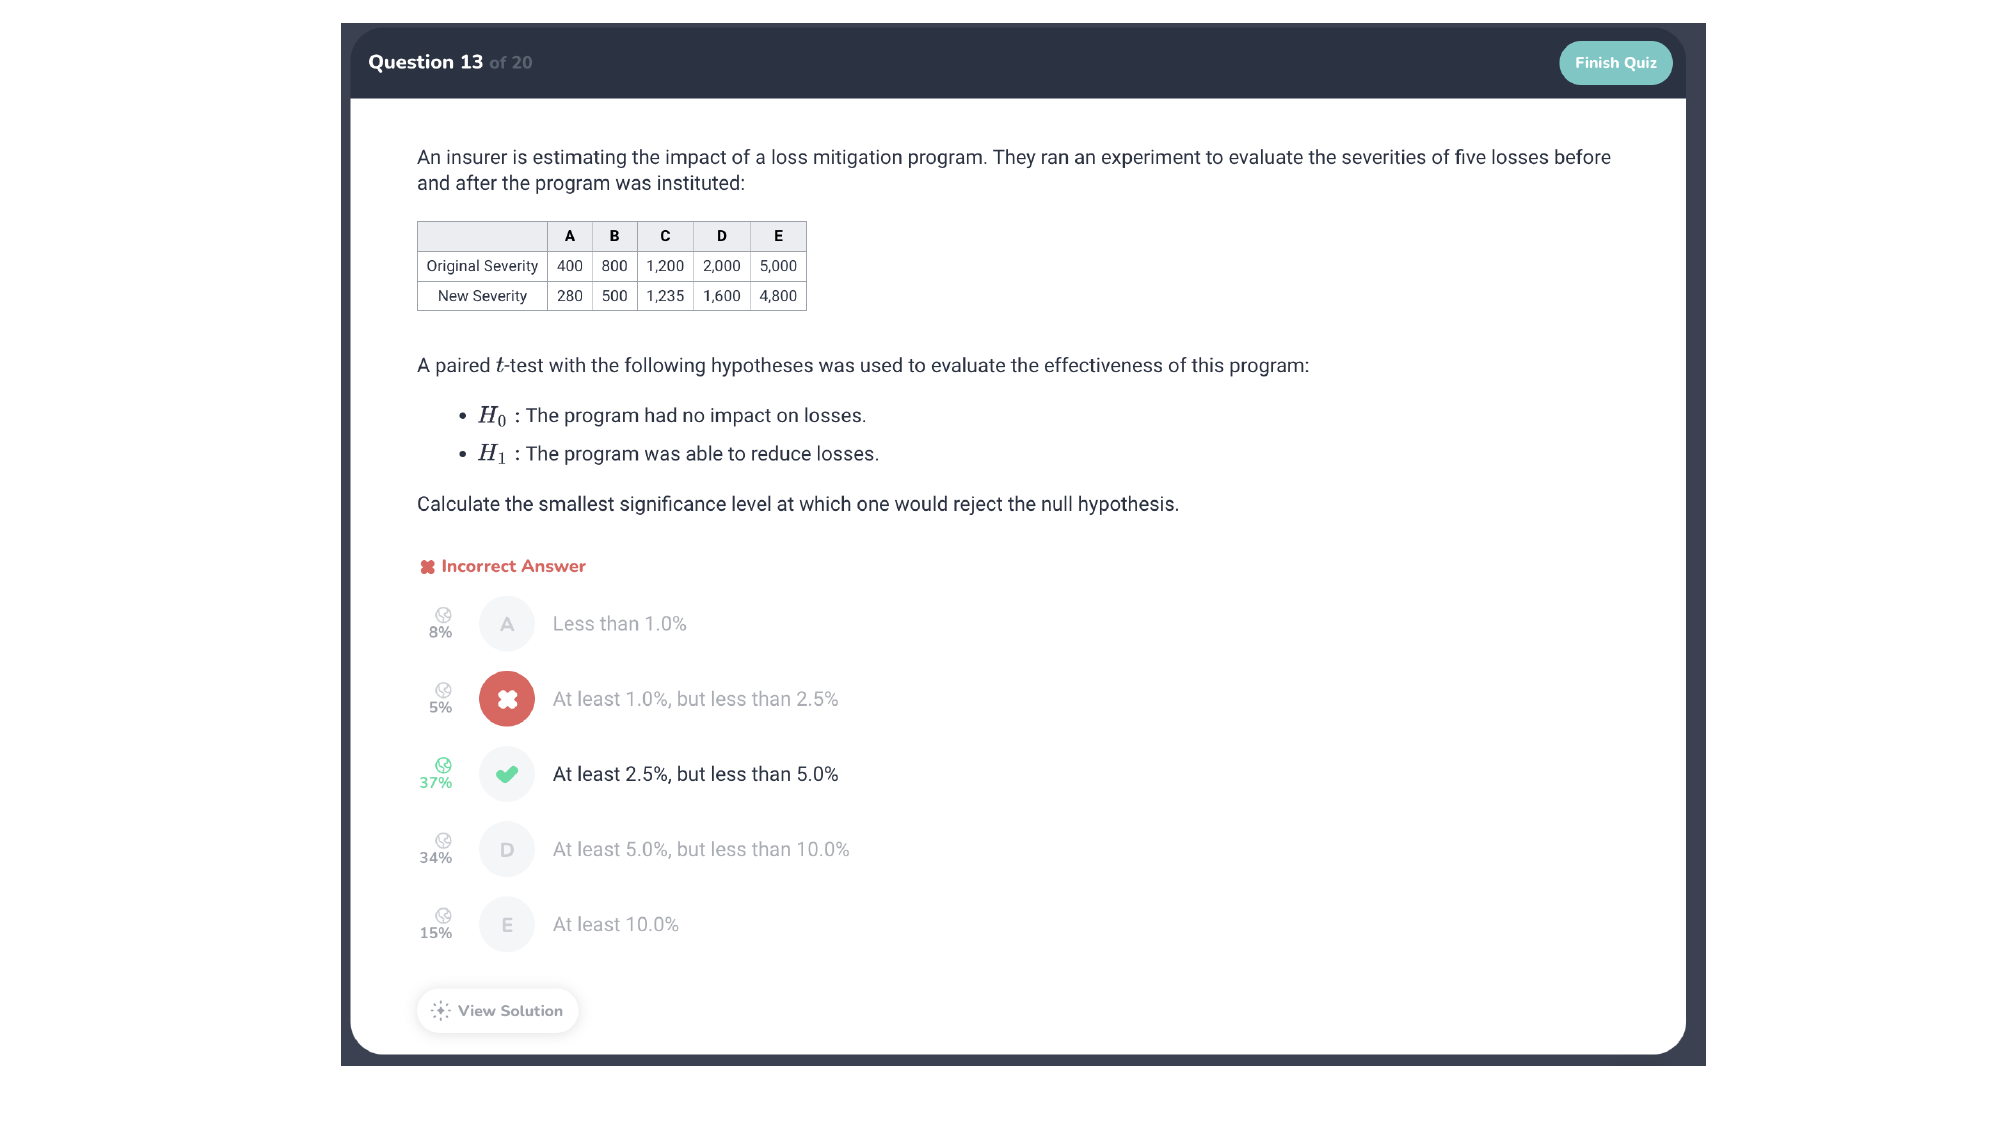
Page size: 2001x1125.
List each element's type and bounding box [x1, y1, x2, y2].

list [341, 23, 1707, 1066]
